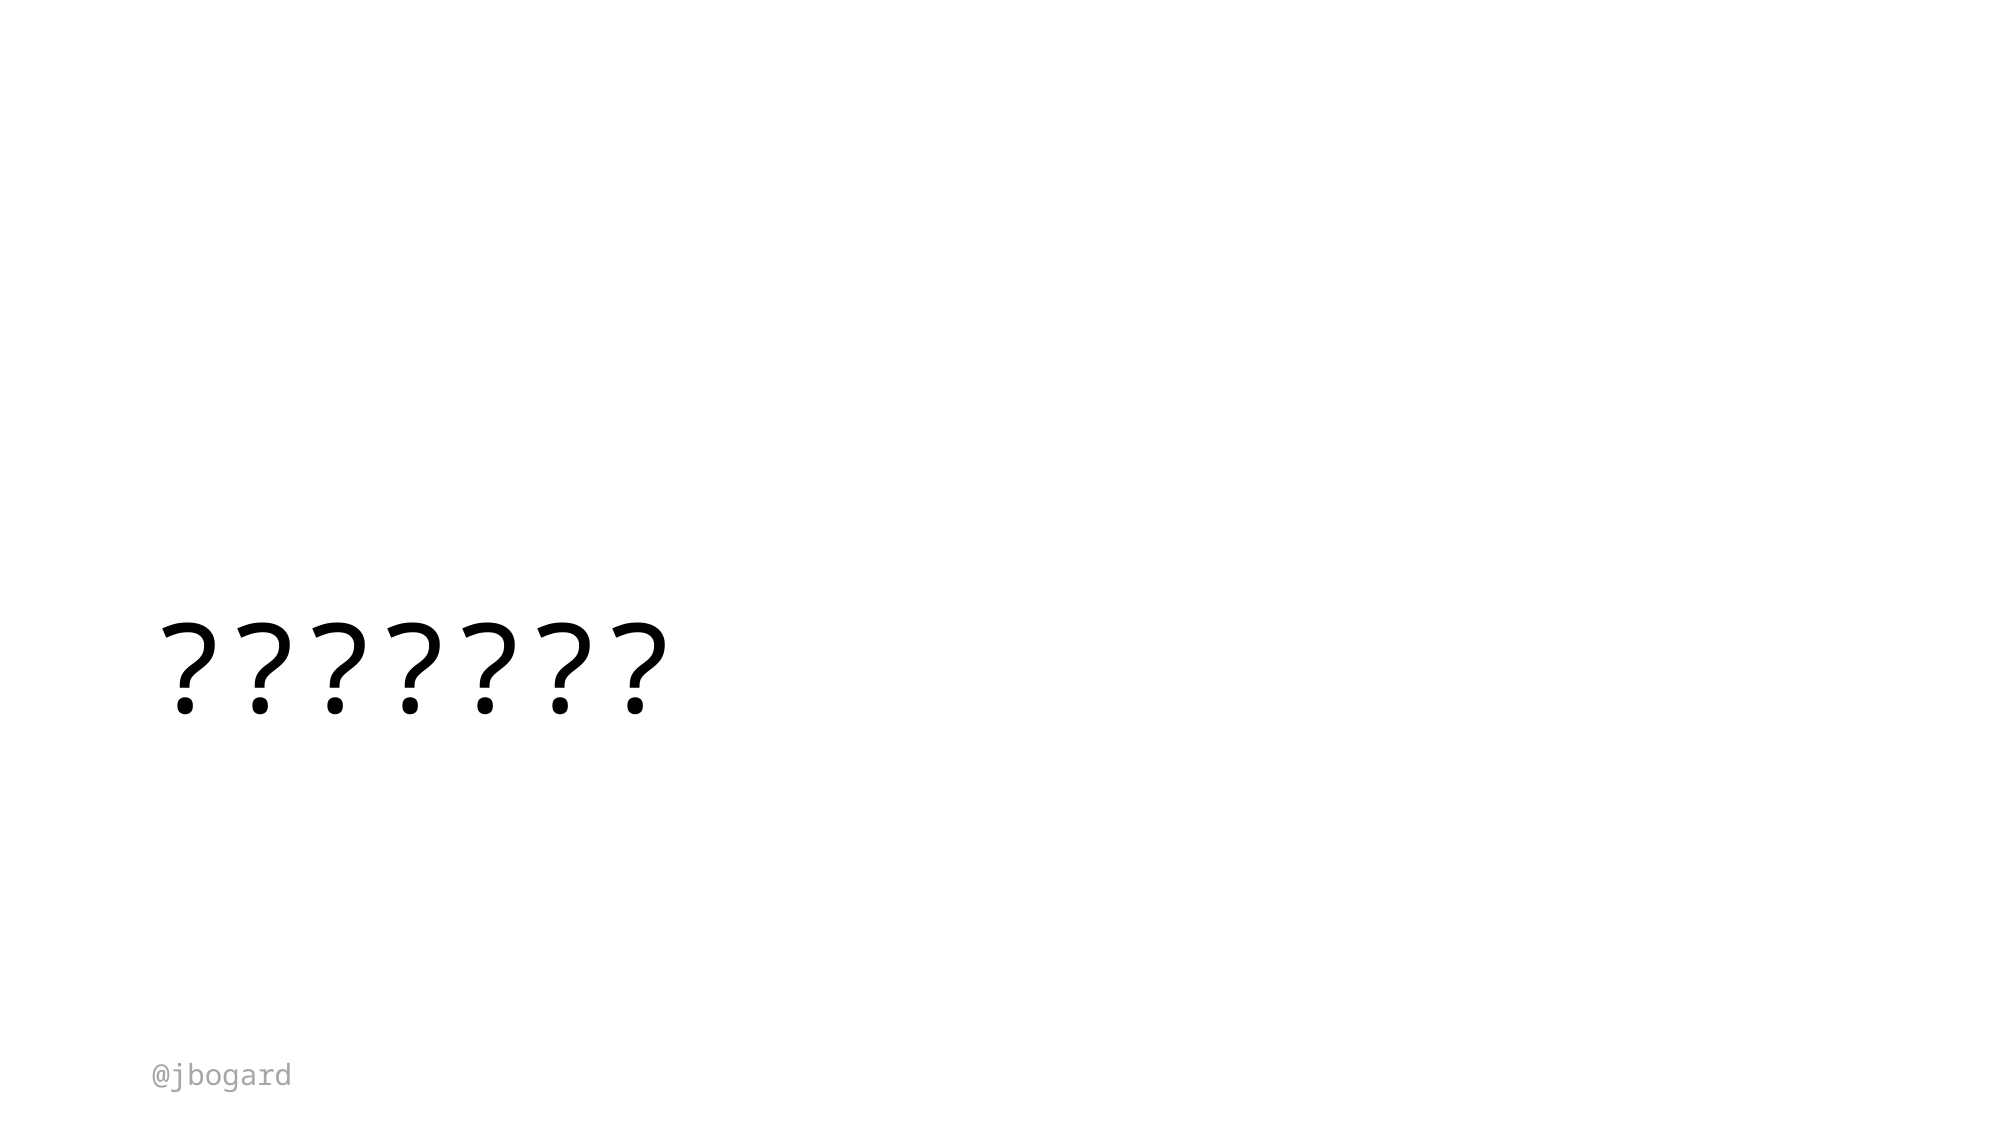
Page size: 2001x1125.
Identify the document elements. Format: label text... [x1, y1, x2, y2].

title ??????? [136, 280, 1862, 749]
